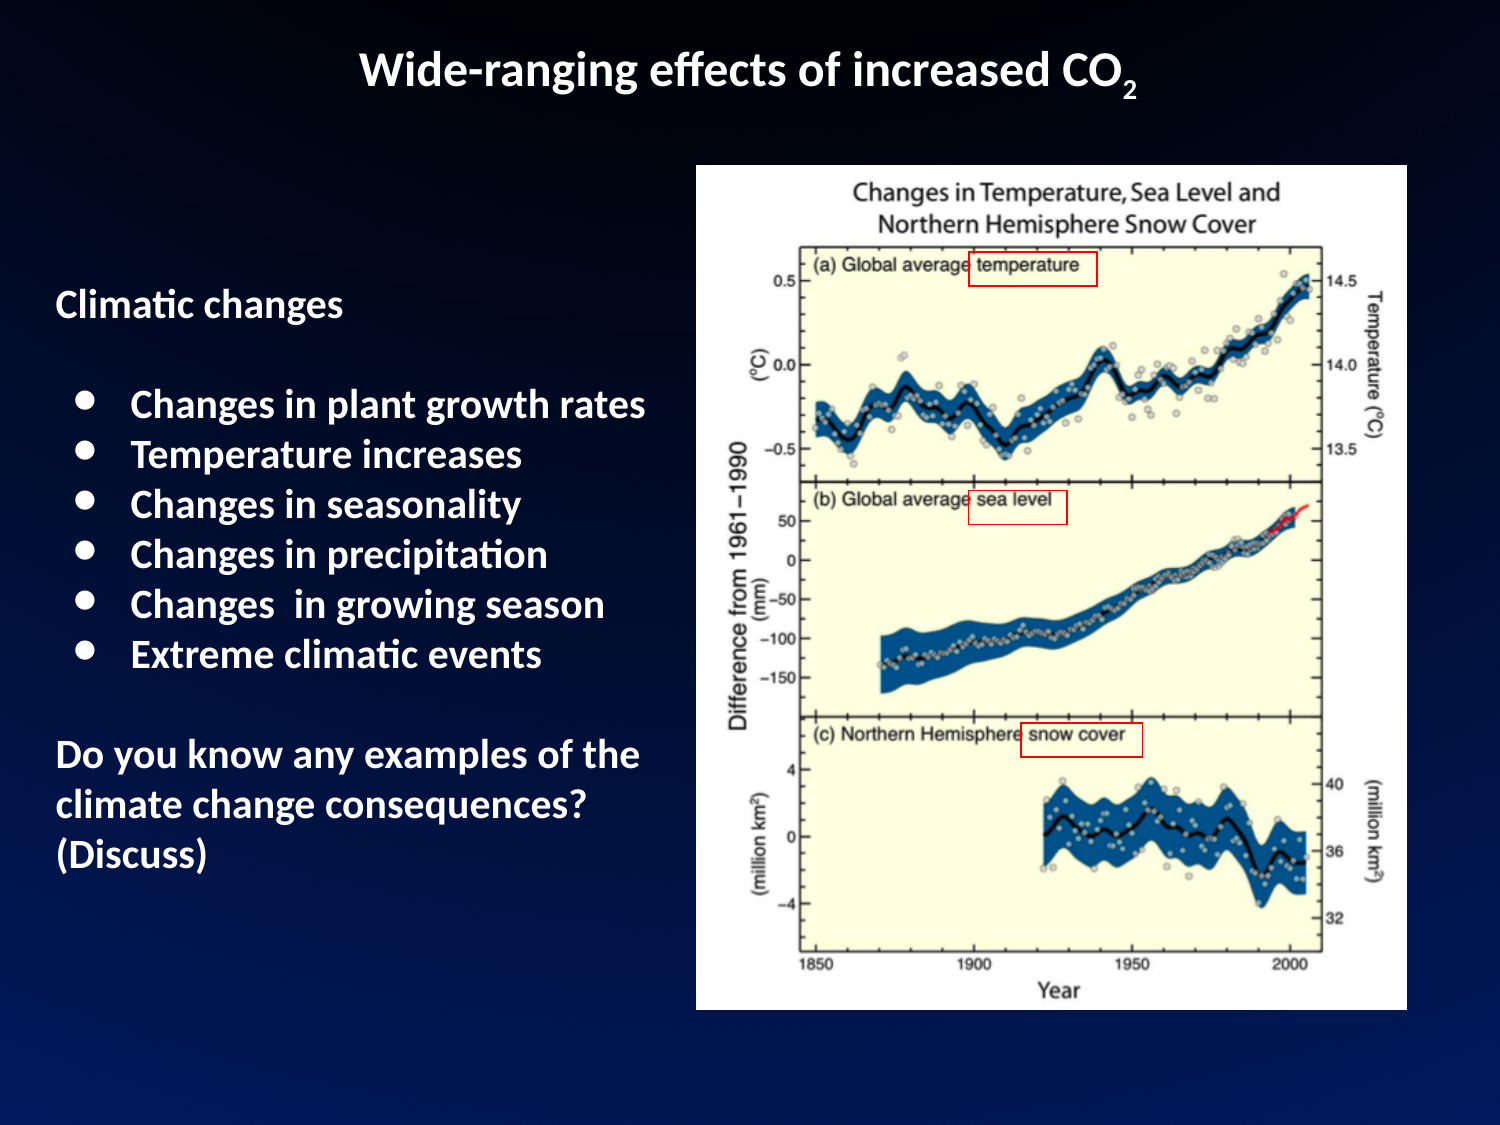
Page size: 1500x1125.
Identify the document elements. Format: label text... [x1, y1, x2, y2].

text_box Climatic changes Changes in plant growth rates Temperature increases Changes in seasonality Changes in precipitation Changes in growing season Extreme climatic events Do you know any examples of the climate change consequences? (Discuss) [40, 269, 685, 942]
picture [0, 0, 1500, 1125]
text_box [696, 165, 1407, 1010]
text_box Wide-ranging effects of increased CO2 [326, 29, 1170, 95]
